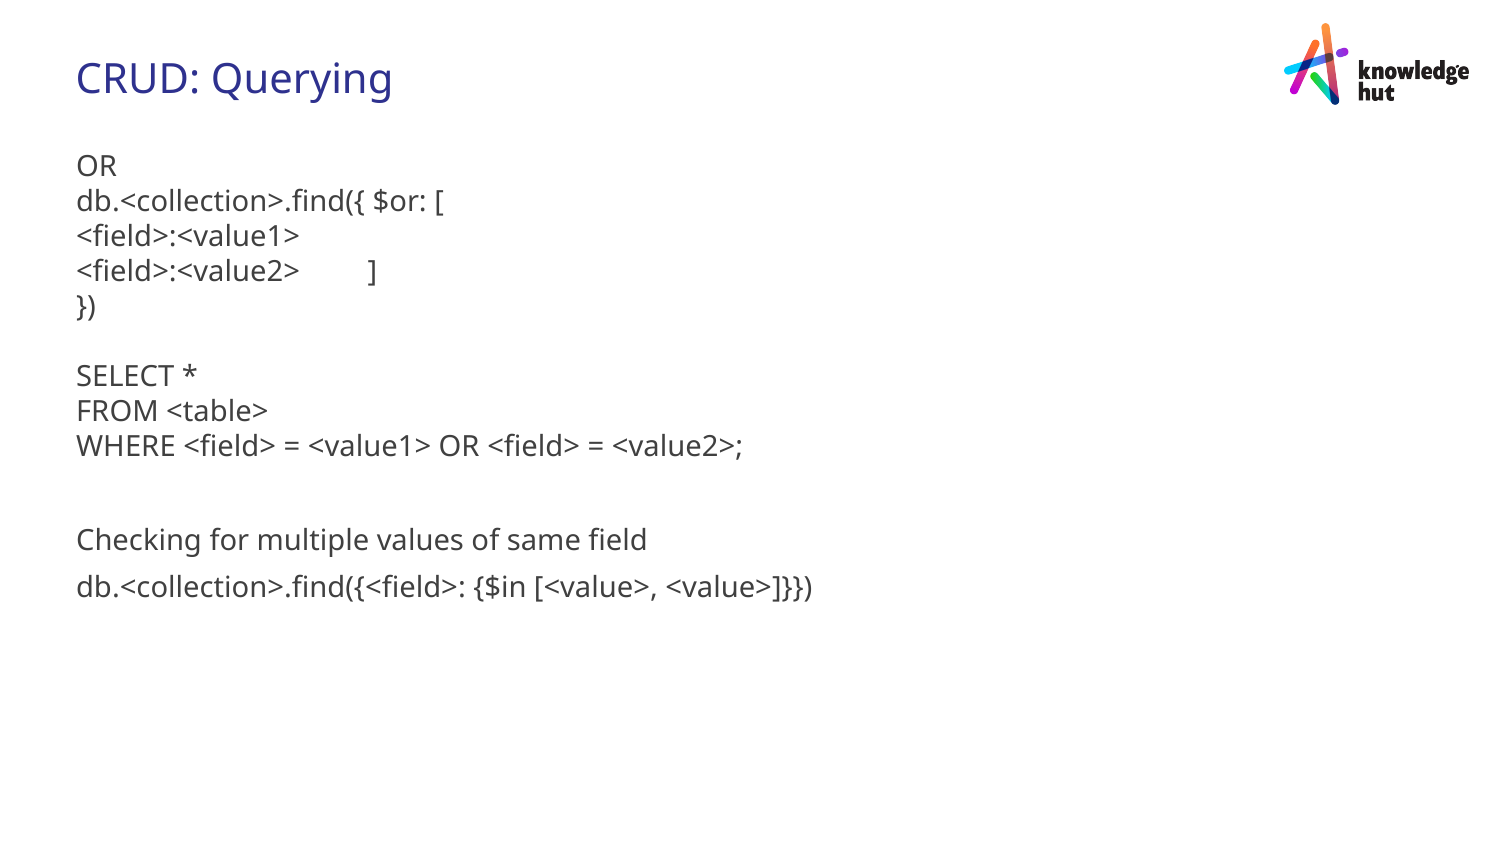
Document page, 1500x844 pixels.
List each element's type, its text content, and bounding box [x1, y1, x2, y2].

text_box OR db.<collection>.find({ $or: [ <field>:<value1> <field>:<value2> ] }) SELECT * FROM <table> WHERE <field> = <value1> OR <field> = <value2>; Checking for multiple values of same field db.<collection>.find({<field>: {$in [<value>, <value>]}}) [61, 140, 1196, 658]
text_box CRUD: Querying [60, 43, 420, 109]
picture [1284, 23, 1469, 105]
